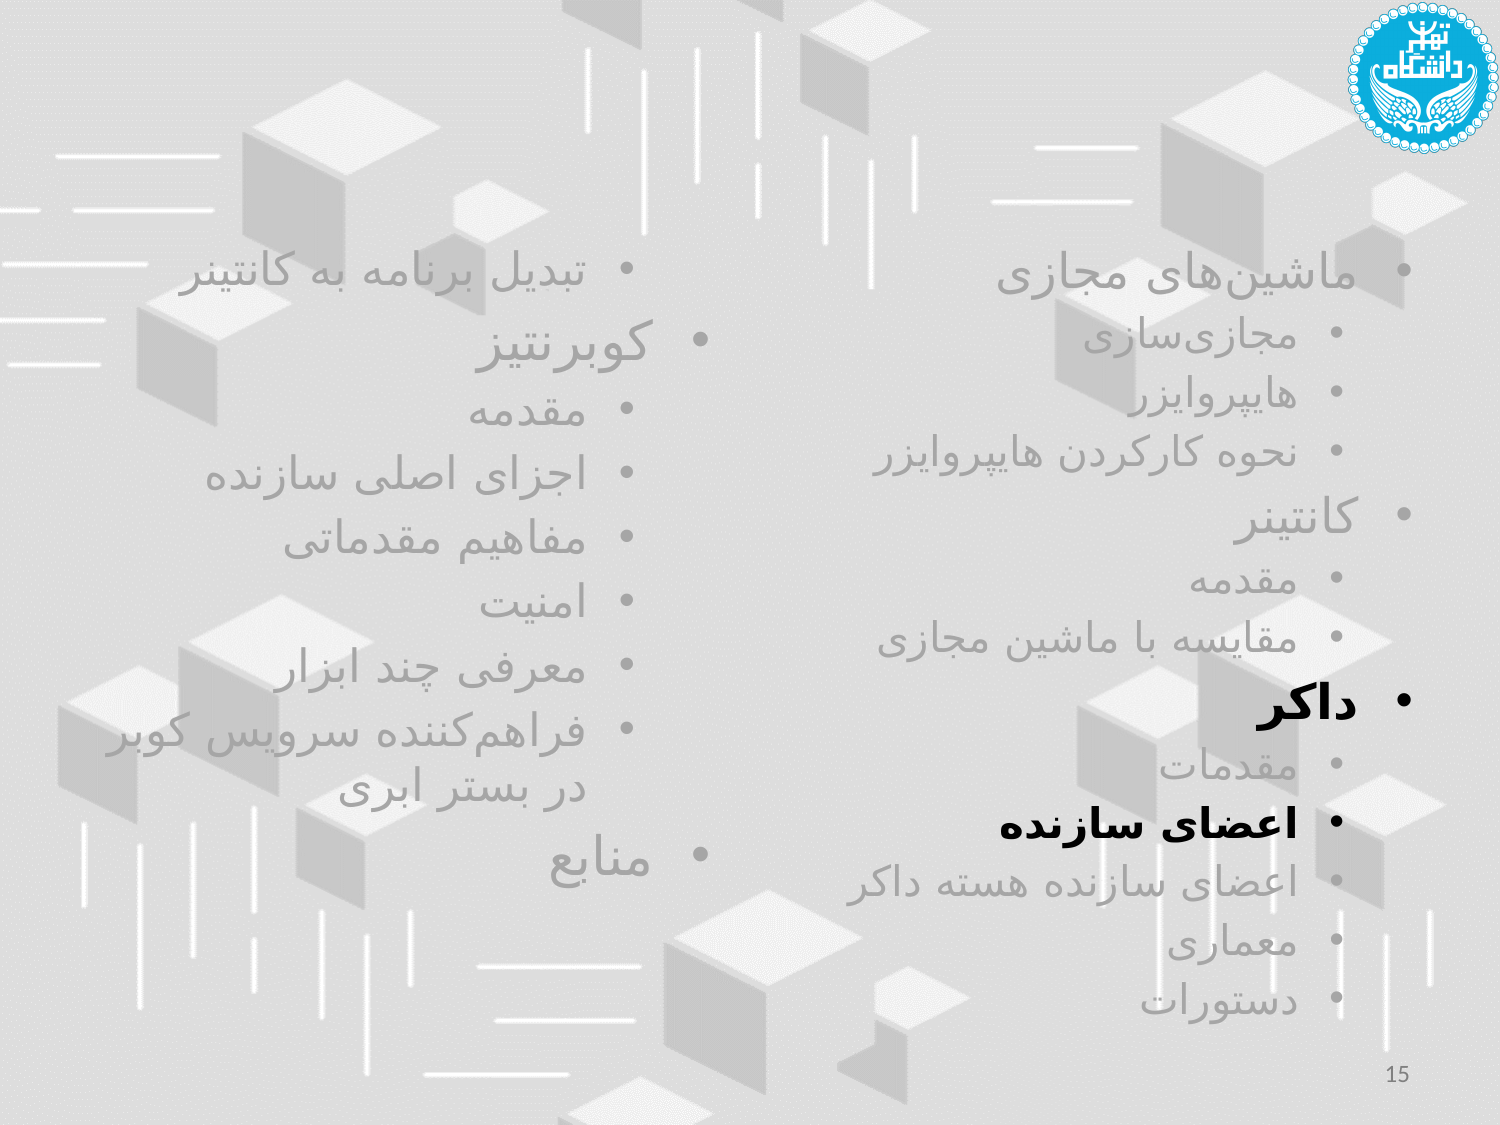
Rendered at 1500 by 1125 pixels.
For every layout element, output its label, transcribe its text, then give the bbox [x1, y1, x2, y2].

text_box ماشین‌های مجازی مجازی‌سازی هایپروایزر نحوه کارکردن هایپروایزر کانتینر مقدمه مقایسه با ماشین مجازی داکر مقدمات اعضای سازنده اعضای سازنده هسته داکر معماری دستورات [762, 232, 1425, 1043]
picture [0, 0, 1500, 1125]
slide_number 15 [1074, 1043, 1425, 1103]
text_box تبدیل برنامه به کانتینر کوبرنتیز مقدمه اجزای اصلی سازنده مفاهیم مقدماتی امنیت معرفی چند ابزار فراهم‌کننده سرویس کوبر در بستر ابری منابع [62, 232, 725, 1043]
